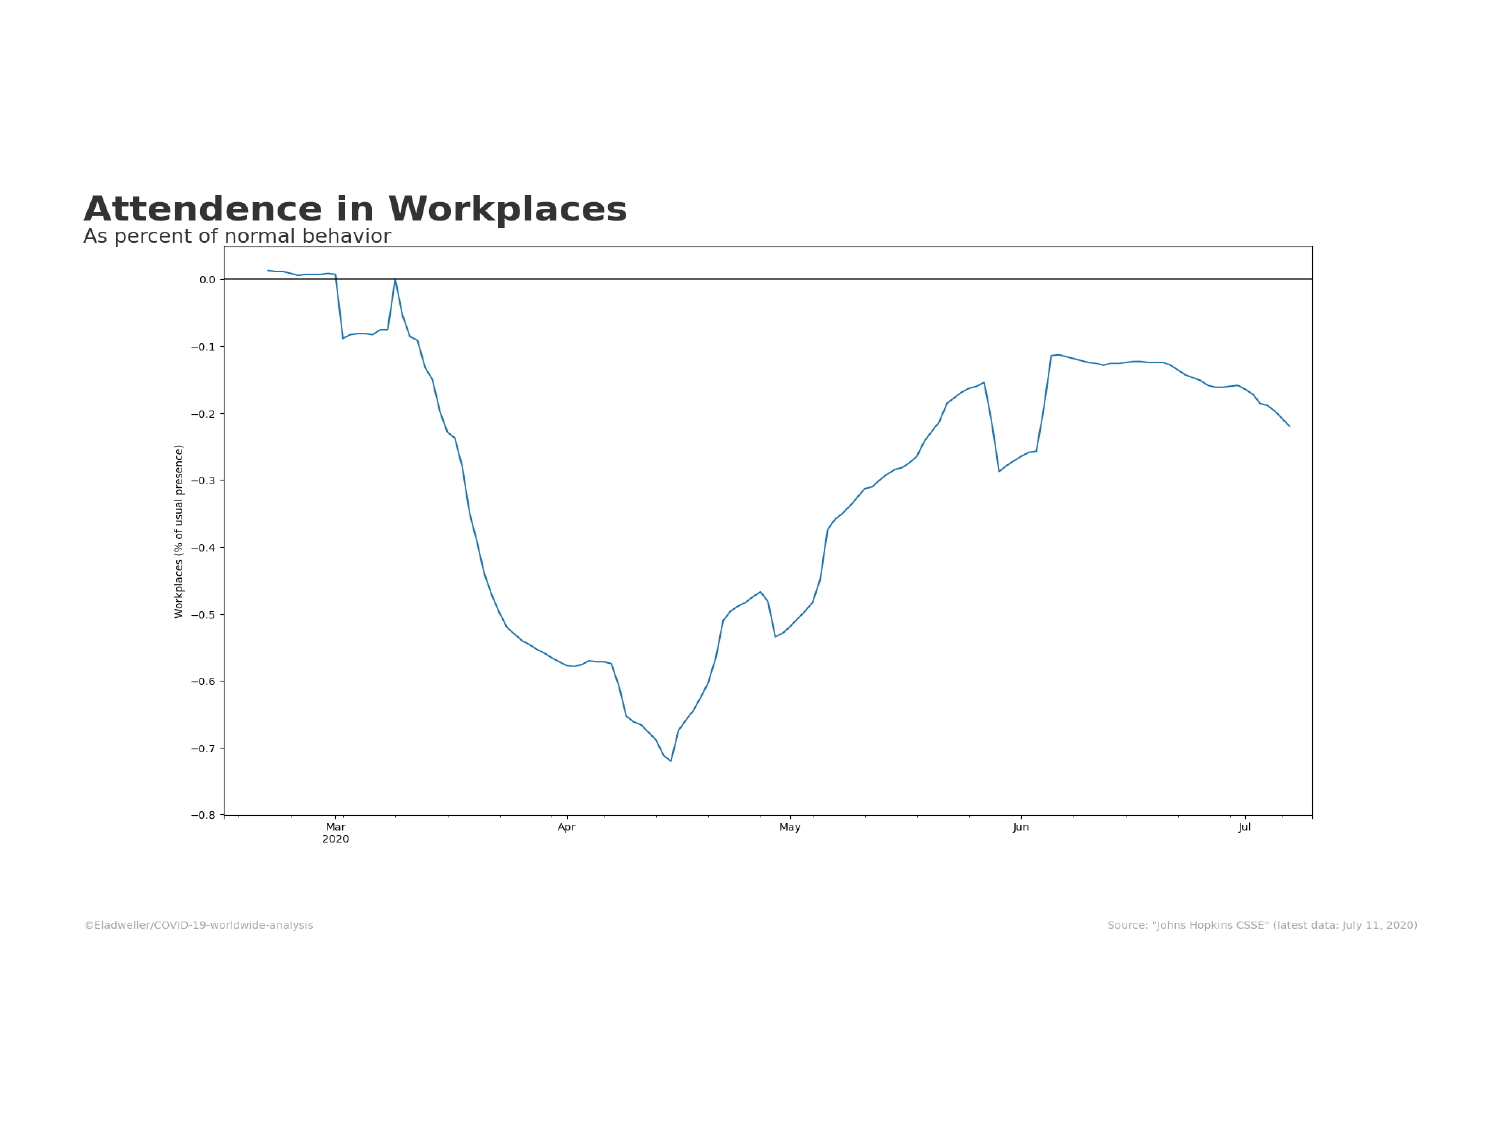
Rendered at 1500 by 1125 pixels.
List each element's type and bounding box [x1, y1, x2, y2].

picture [74, 187, 1426, 938]
